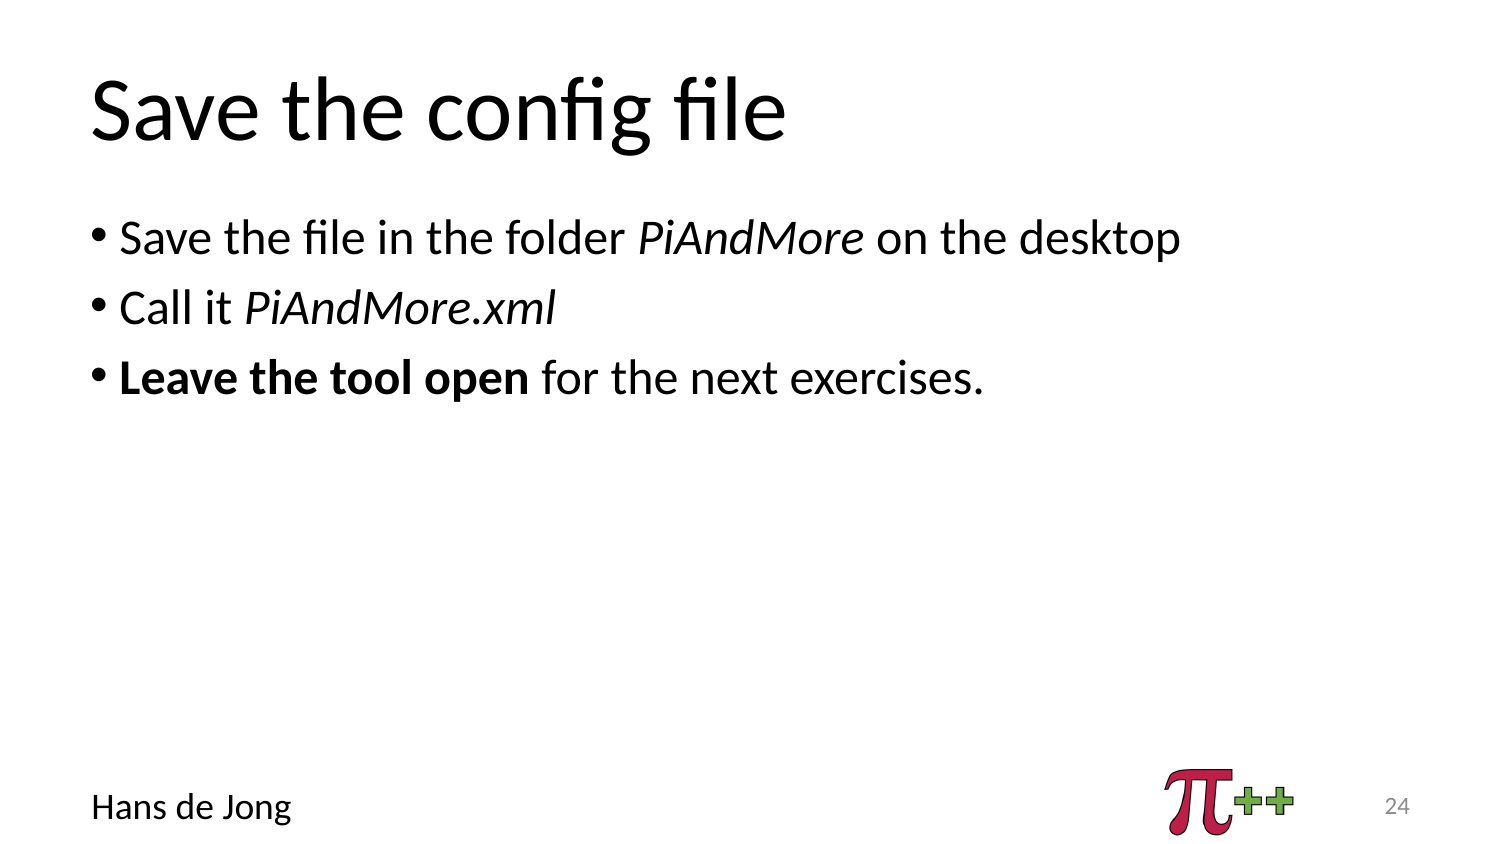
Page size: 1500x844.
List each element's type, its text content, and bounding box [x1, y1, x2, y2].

title Save the config file [75, 33, 1425, 175]
slide_number 24 [1340, 782, 1425, 827]
picture [1163, 768, 1294, 836]
list Save the file in the folder PiAndMore on the desktop Call it PiAndMore.xml Leave the tool open for the next exercises. [75, 196, 1425, 754]
